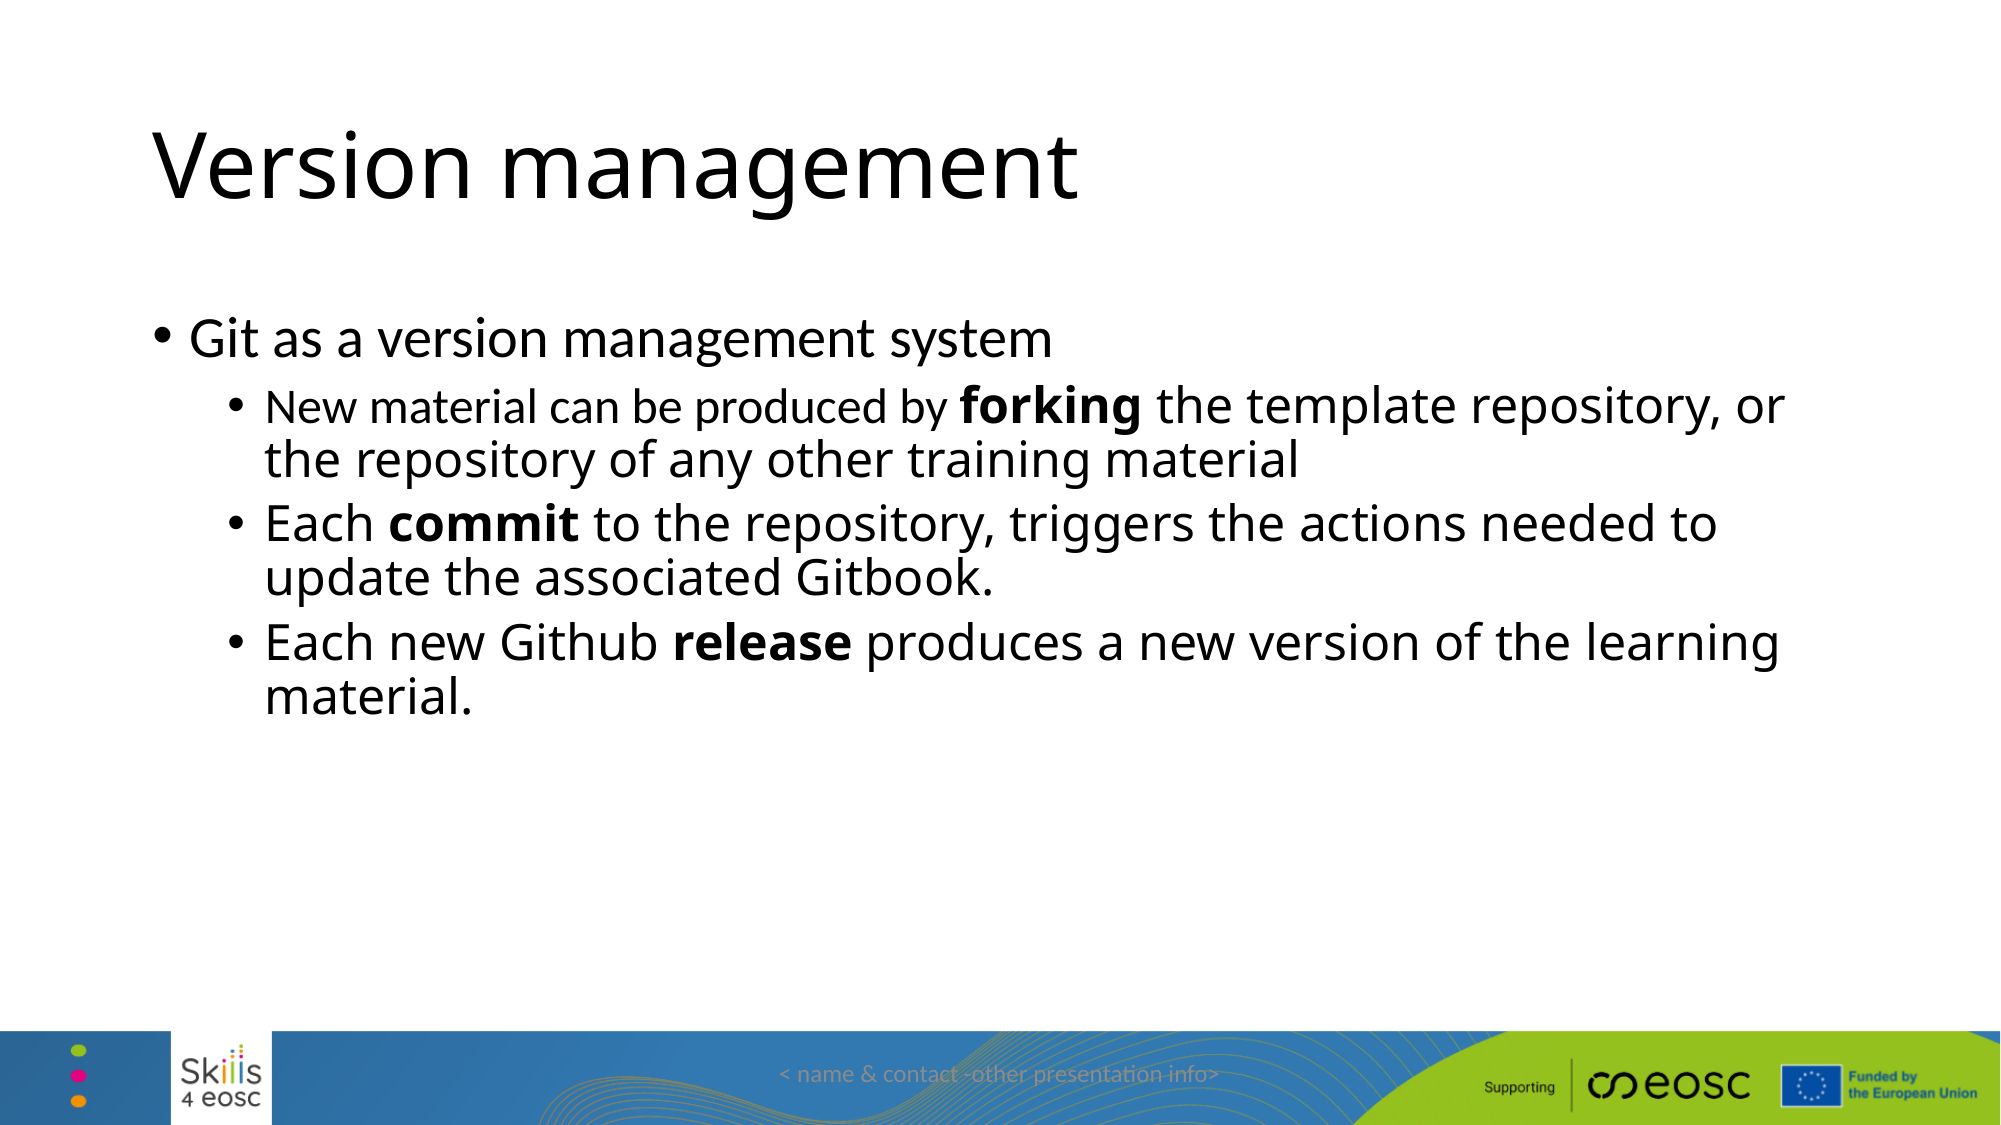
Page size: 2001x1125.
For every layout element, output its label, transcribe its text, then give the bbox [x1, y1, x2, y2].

list Git as a version management system New material can be produced by forking the template repository, or the repository of any other training material Each commit to the repository, triggers the actions needed to update the associated Gitbook. Each new Github release produces a new version of the learning material. [137, 299, 1863, 1014]
footer < name & contact -other presentation info> [662, 1042, 1338, 1103]
title Version management [137, 59, 1863, 278]
picture [0, 0, 2001, 1125]
